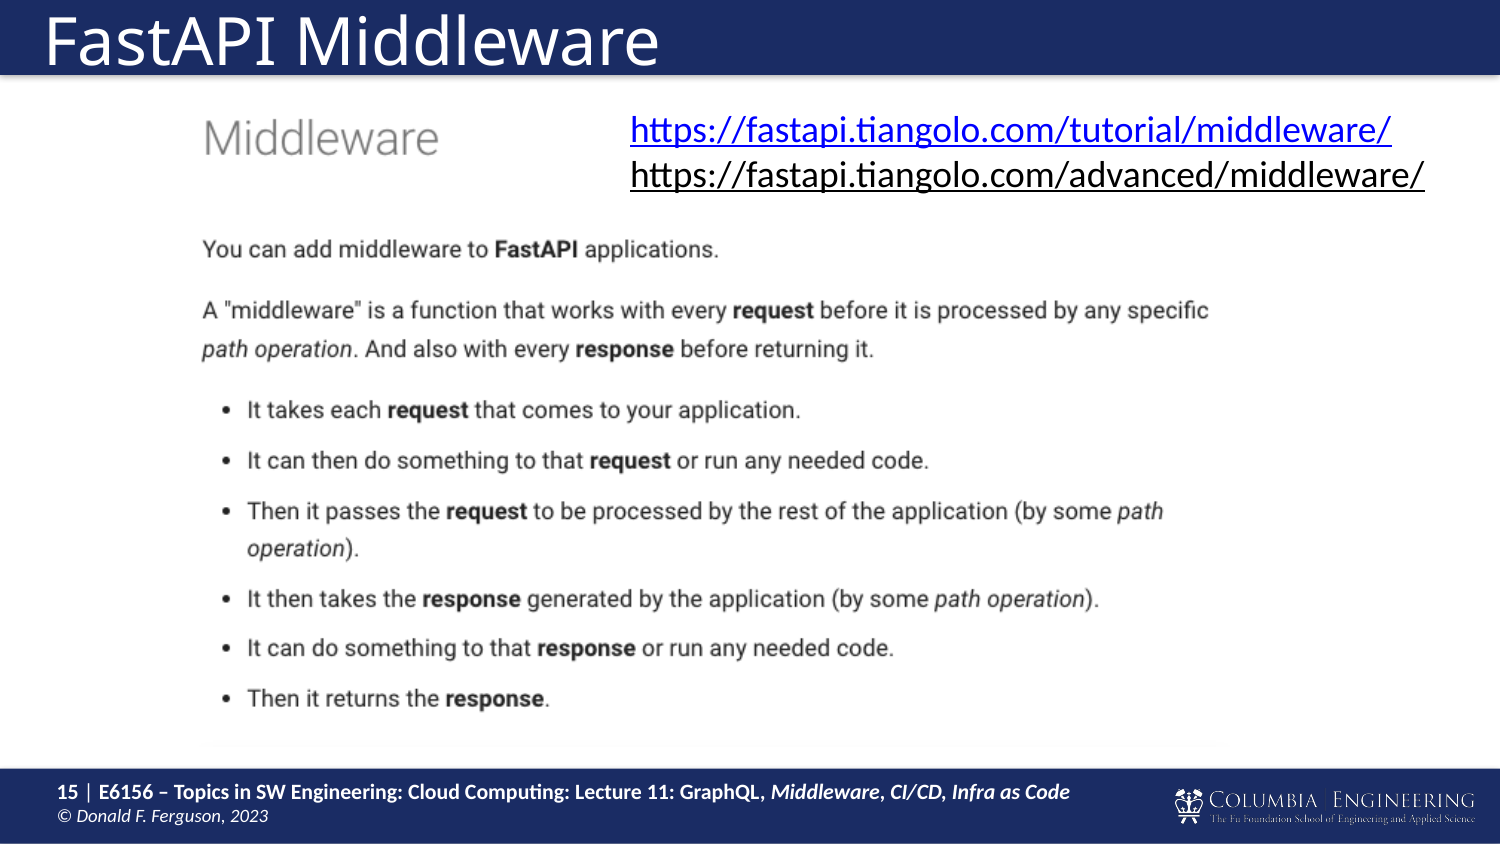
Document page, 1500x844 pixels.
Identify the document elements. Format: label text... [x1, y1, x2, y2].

picture [187, 97, 1238, 747]
text_box https://fastapi.tiangolo.com/tutorial/middleware/ https://fastapi.tiangolo.com/advanced/middleware/ [1238, 97, 1453, 203]
title FastAPI Middleware [28, 0, 1450, 73]
